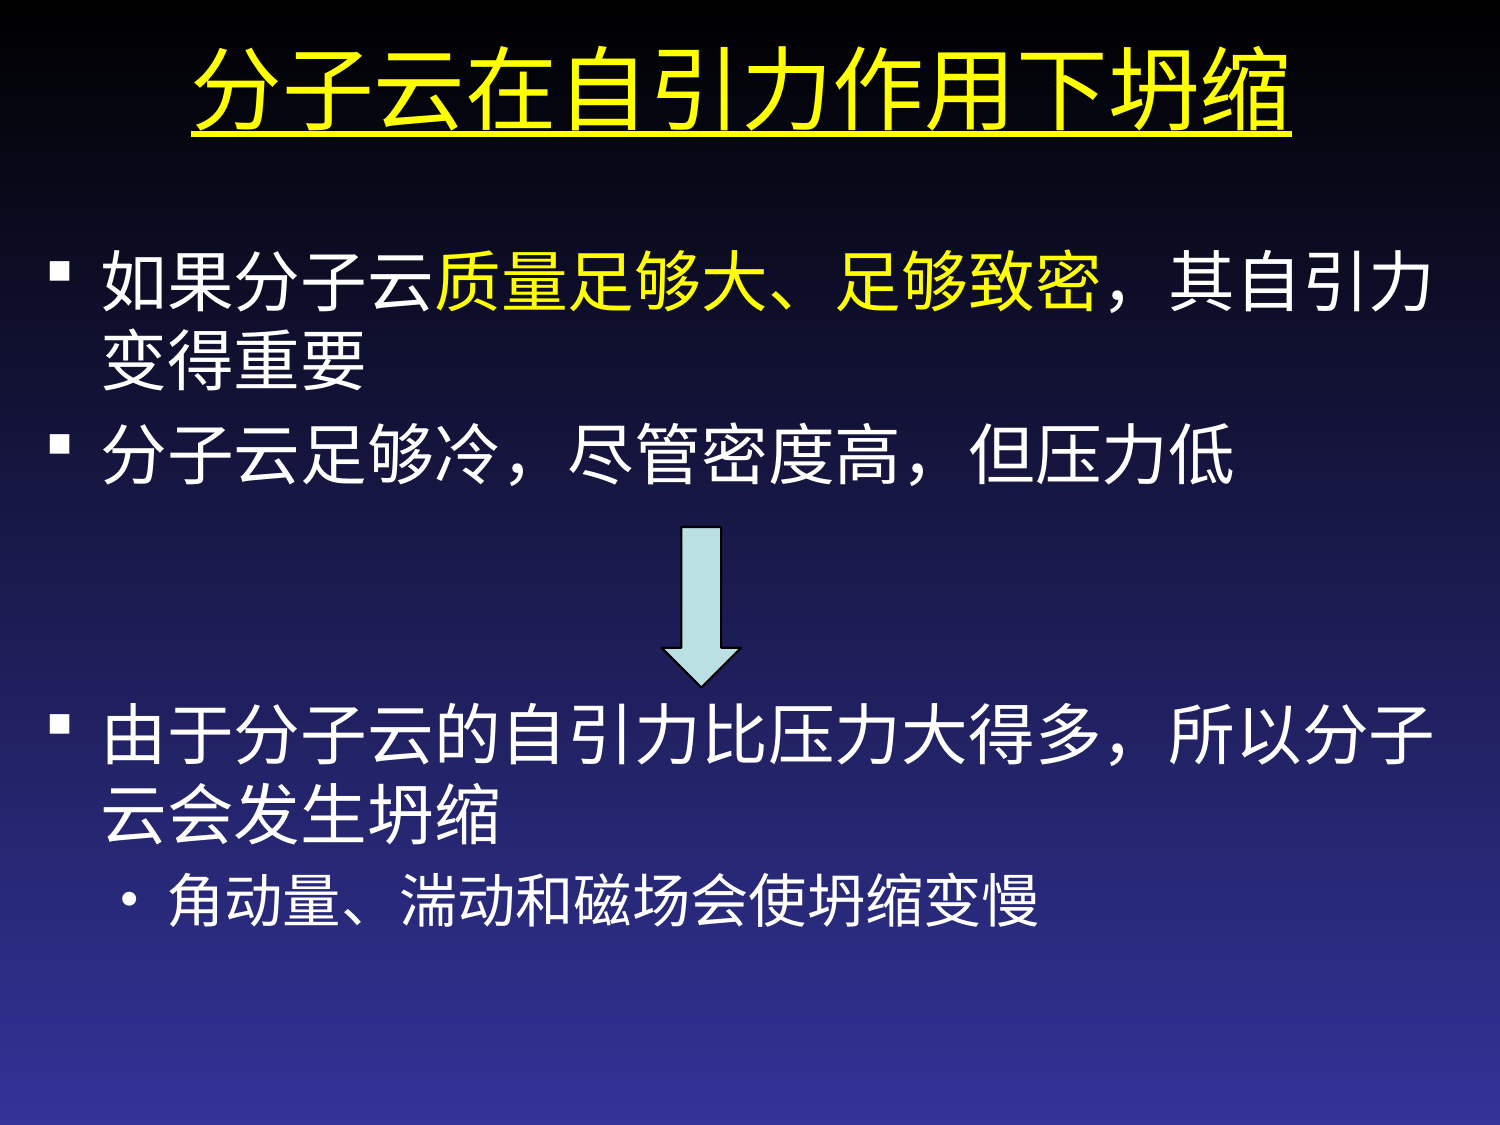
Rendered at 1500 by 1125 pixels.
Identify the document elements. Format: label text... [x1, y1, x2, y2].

list 如果分子云质量足够大、足够致密，其自引力变得重要 分子云足够冷，尽管密度高，但压力低 由于分子云的自引力比压力大得多，所以分子云会发生坍缩 角动量、湍动和磁场会使坍缩变慢 [29, 231, 1467, 1024]
title 分子云在自引力作用下坍缩 [41, 31, 1442, 144]
text_box [661, 527, 742, 688]
